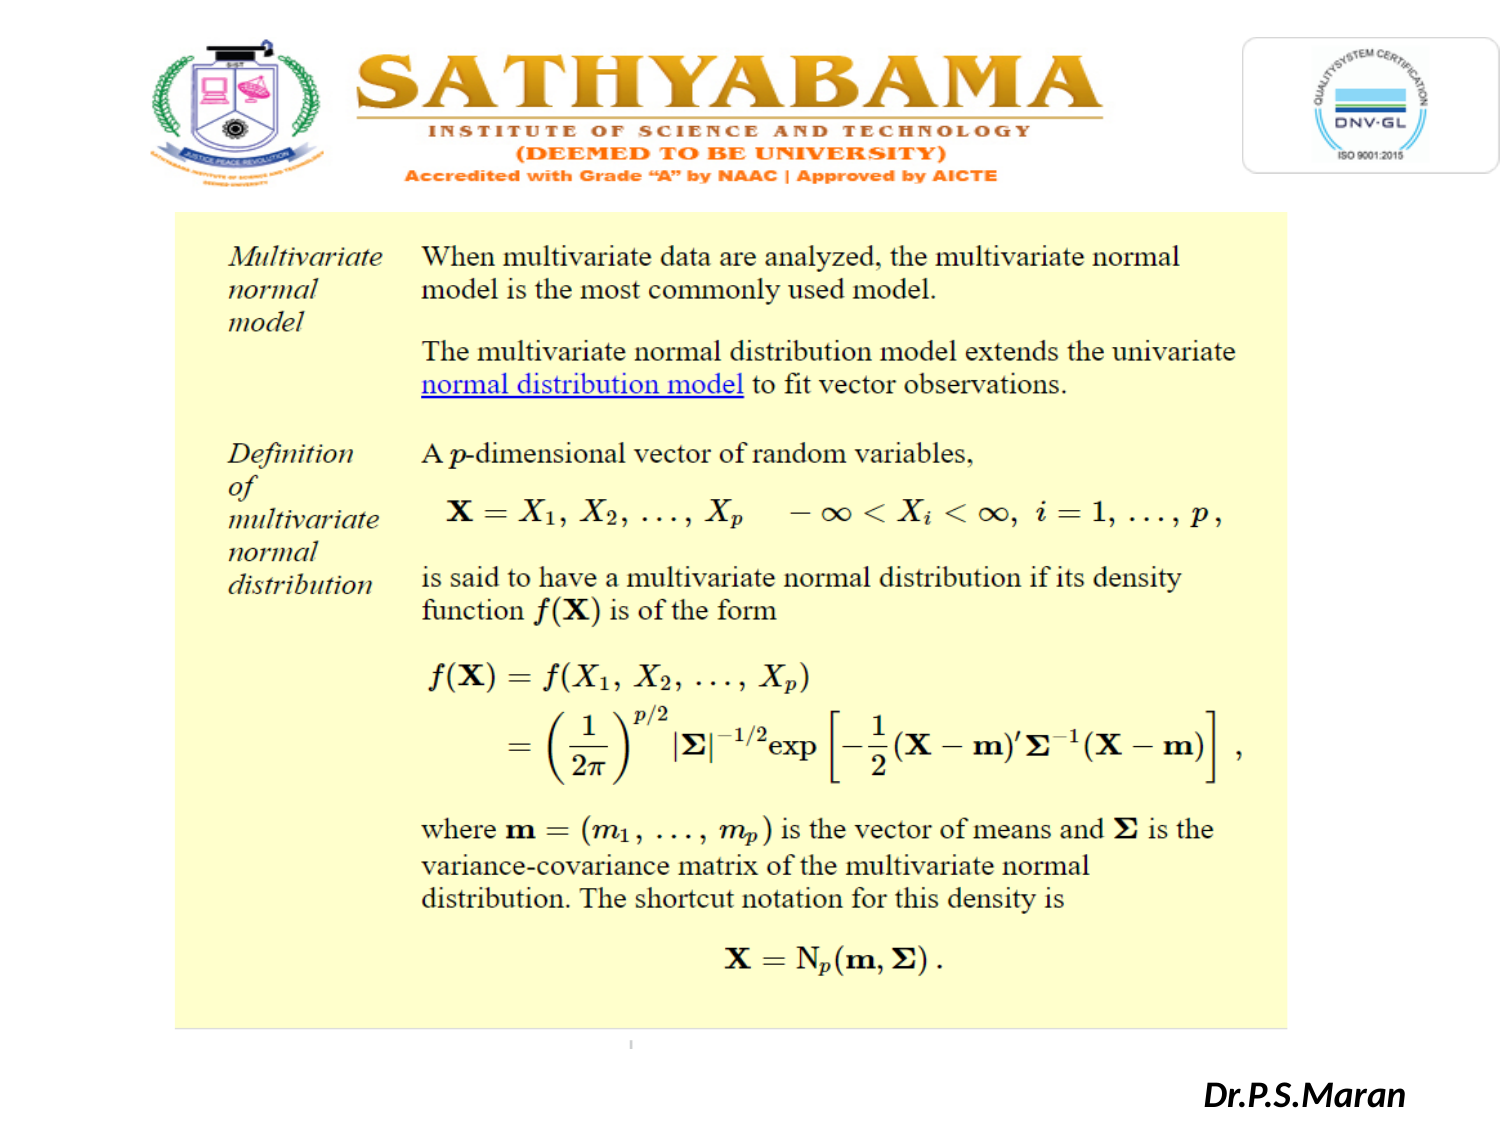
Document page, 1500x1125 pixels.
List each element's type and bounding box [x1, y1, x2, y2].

picture [137, 37, 1238, 188]
picture [174, 212, 1288, 1049]
picture [1242, 37, 1500, 174]
